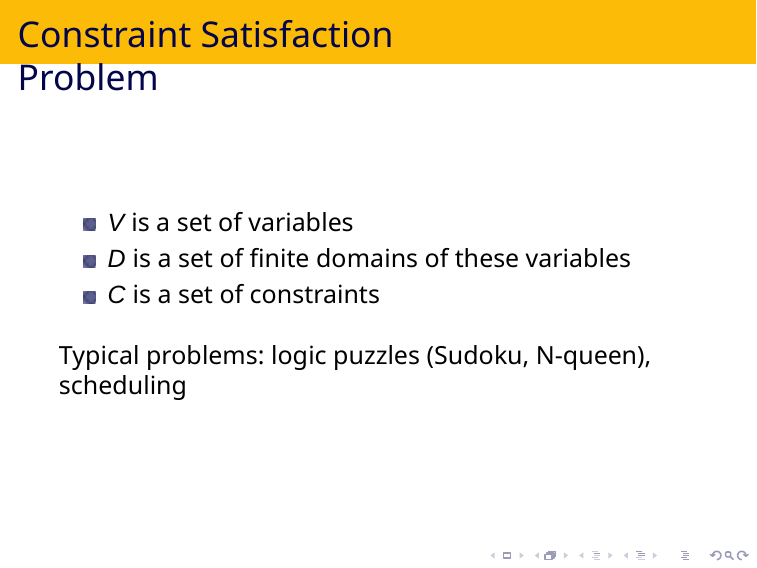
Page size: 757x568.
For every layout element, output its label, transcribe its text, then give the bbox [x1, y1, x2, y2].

title Constraint Satisfaction Problem [15, 9, 469, 108]
picture [83, 291, 96, 304]
text_box V is a set of variables D is a set of finite domains of these variables C is a set of constraints Typical problems: logic puzzles (Sudoku, N-queen), scheduling [56, 197, 698, 400]
picture [83, 218, 96, 231]
picture [83, 255, 96, 268]
